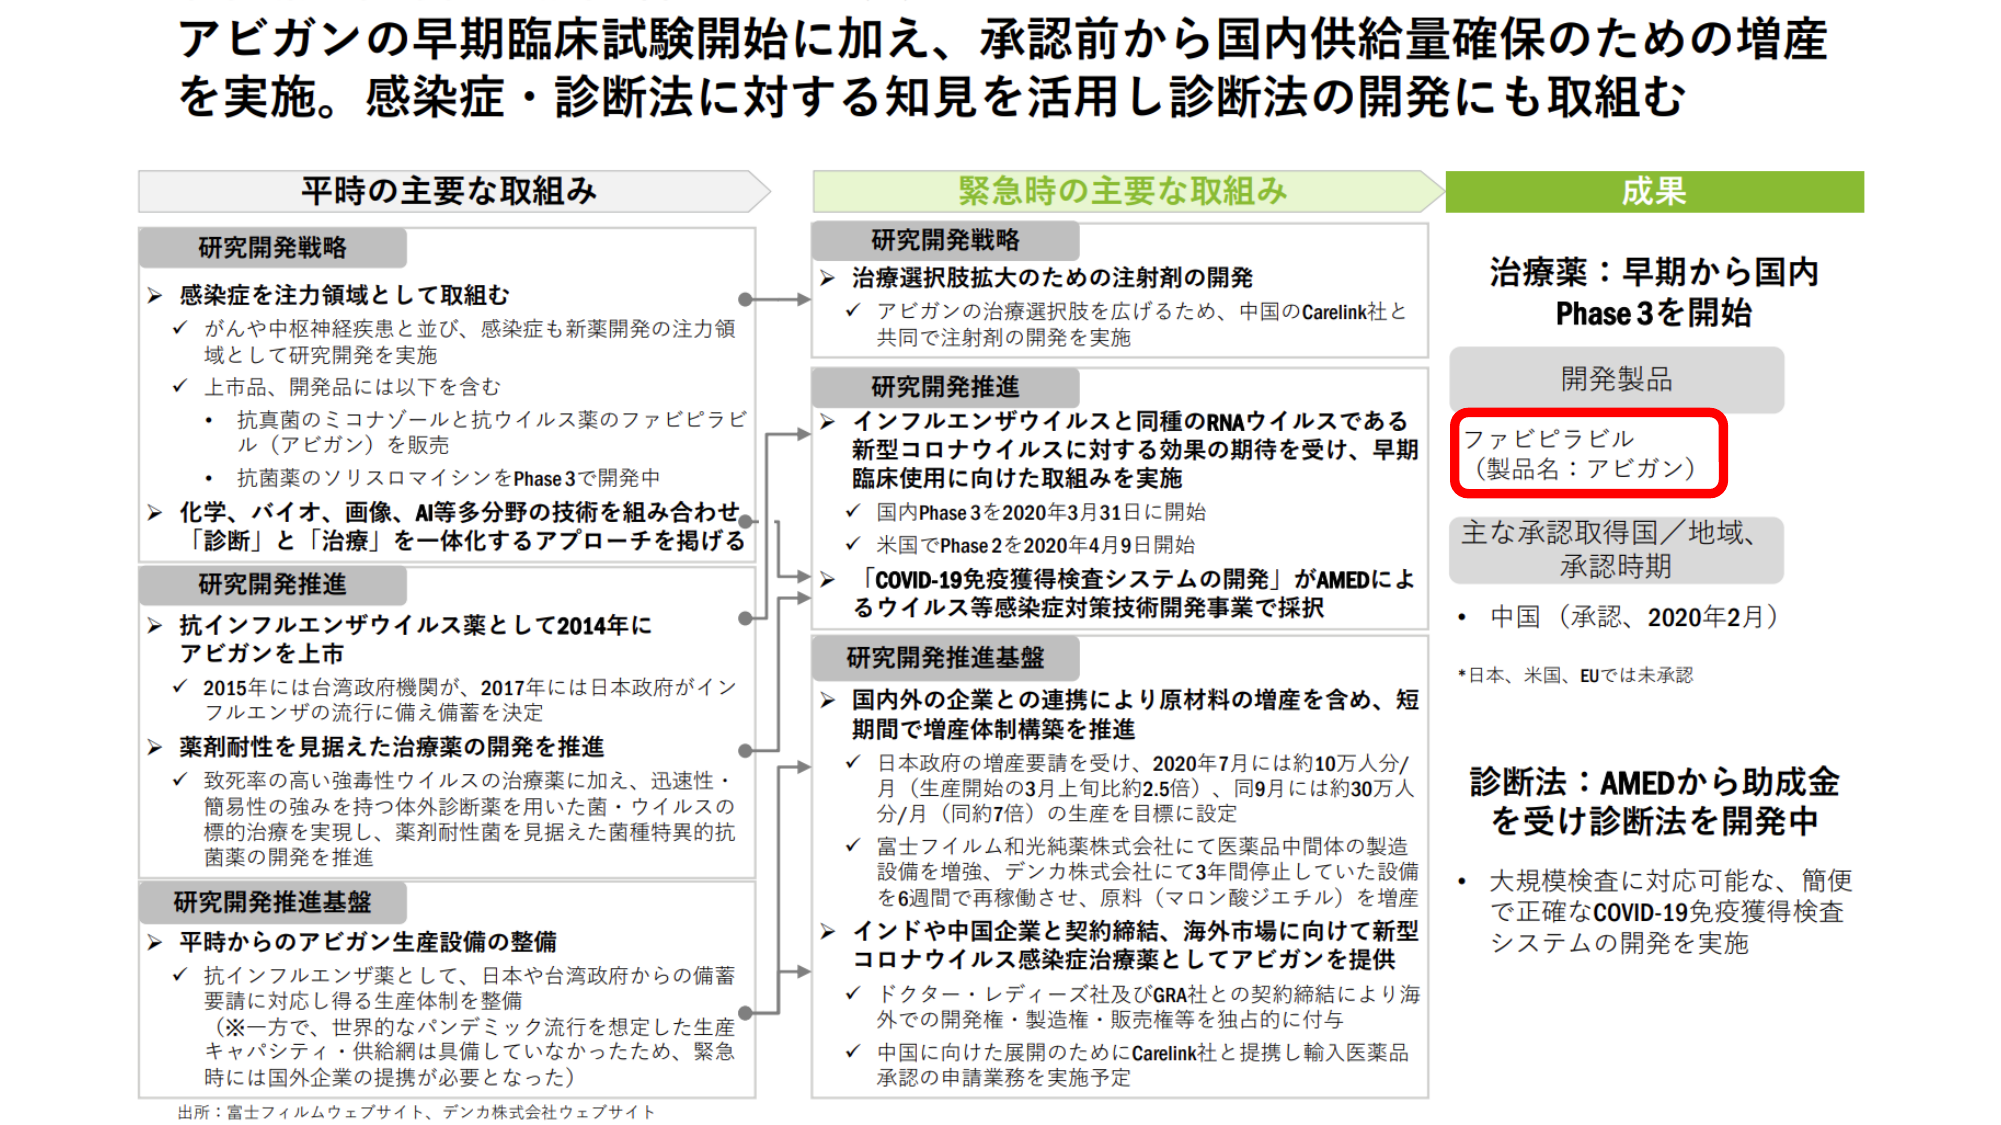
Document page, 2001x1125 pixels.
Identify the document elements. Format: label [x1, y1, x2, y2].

picture [129, 0, 1871, 1125]
